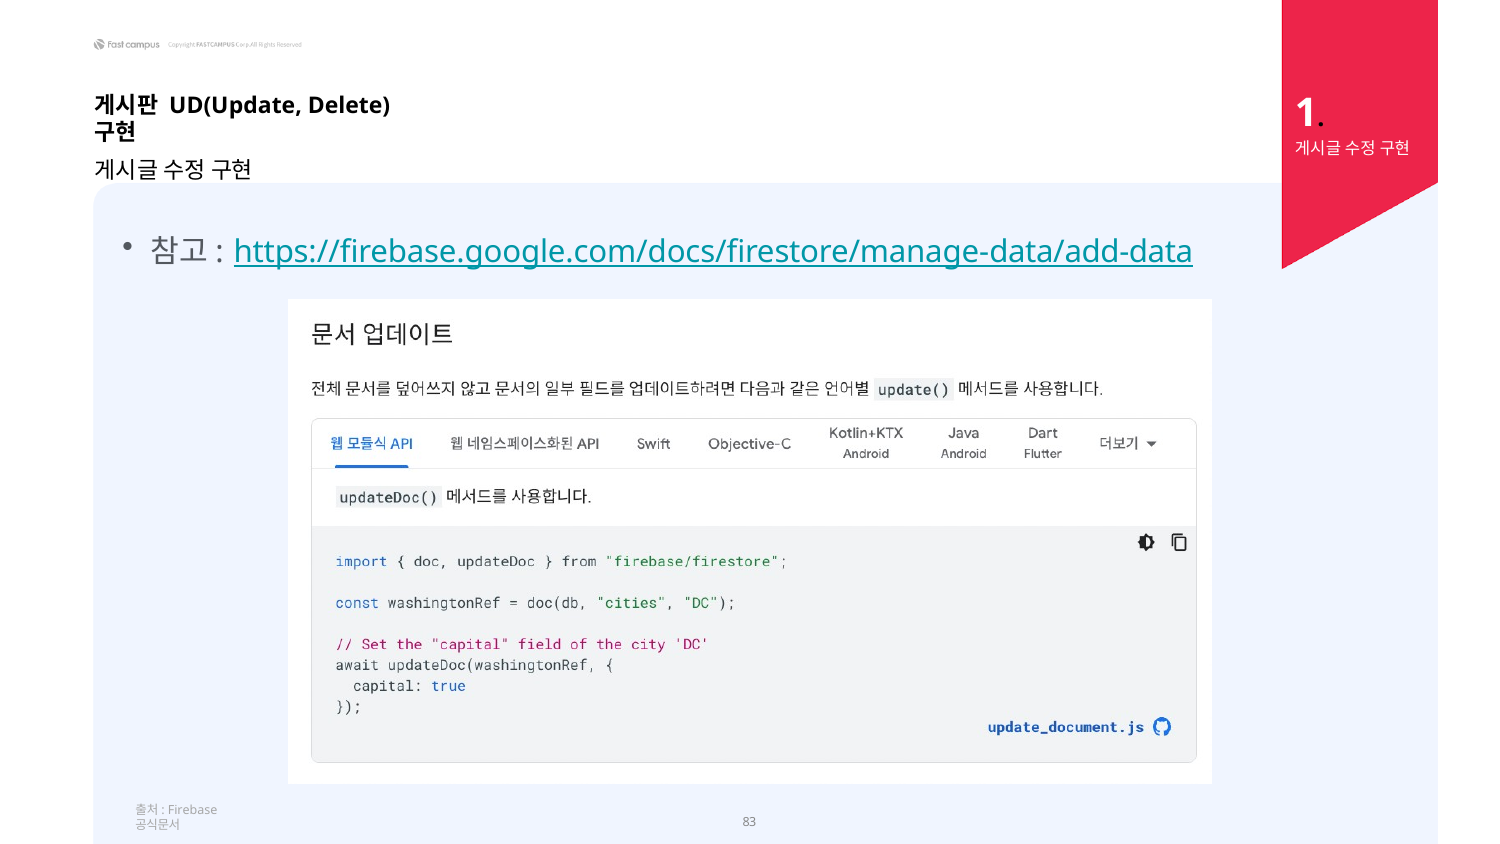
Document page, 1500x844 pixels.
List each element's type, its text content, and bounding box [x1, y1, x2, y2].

picture [93, 0, 1438, 844]
text_box 83 [740, 811, 760, 829]
text_box 게시판 UD(Update, Delete) 구현 게시글 수정 구현 [92, 78, 430, 183]
text_box 1. 게시글 수정 구현 [1292, 76, 1412, 158]
text_box 출처: Firebase 공식문서 [133, 799, 265, 832]
text_box 참고: https://firebase.google.com/docs/firestore/manage-data/add-data [120, 228, 1215, 269]
